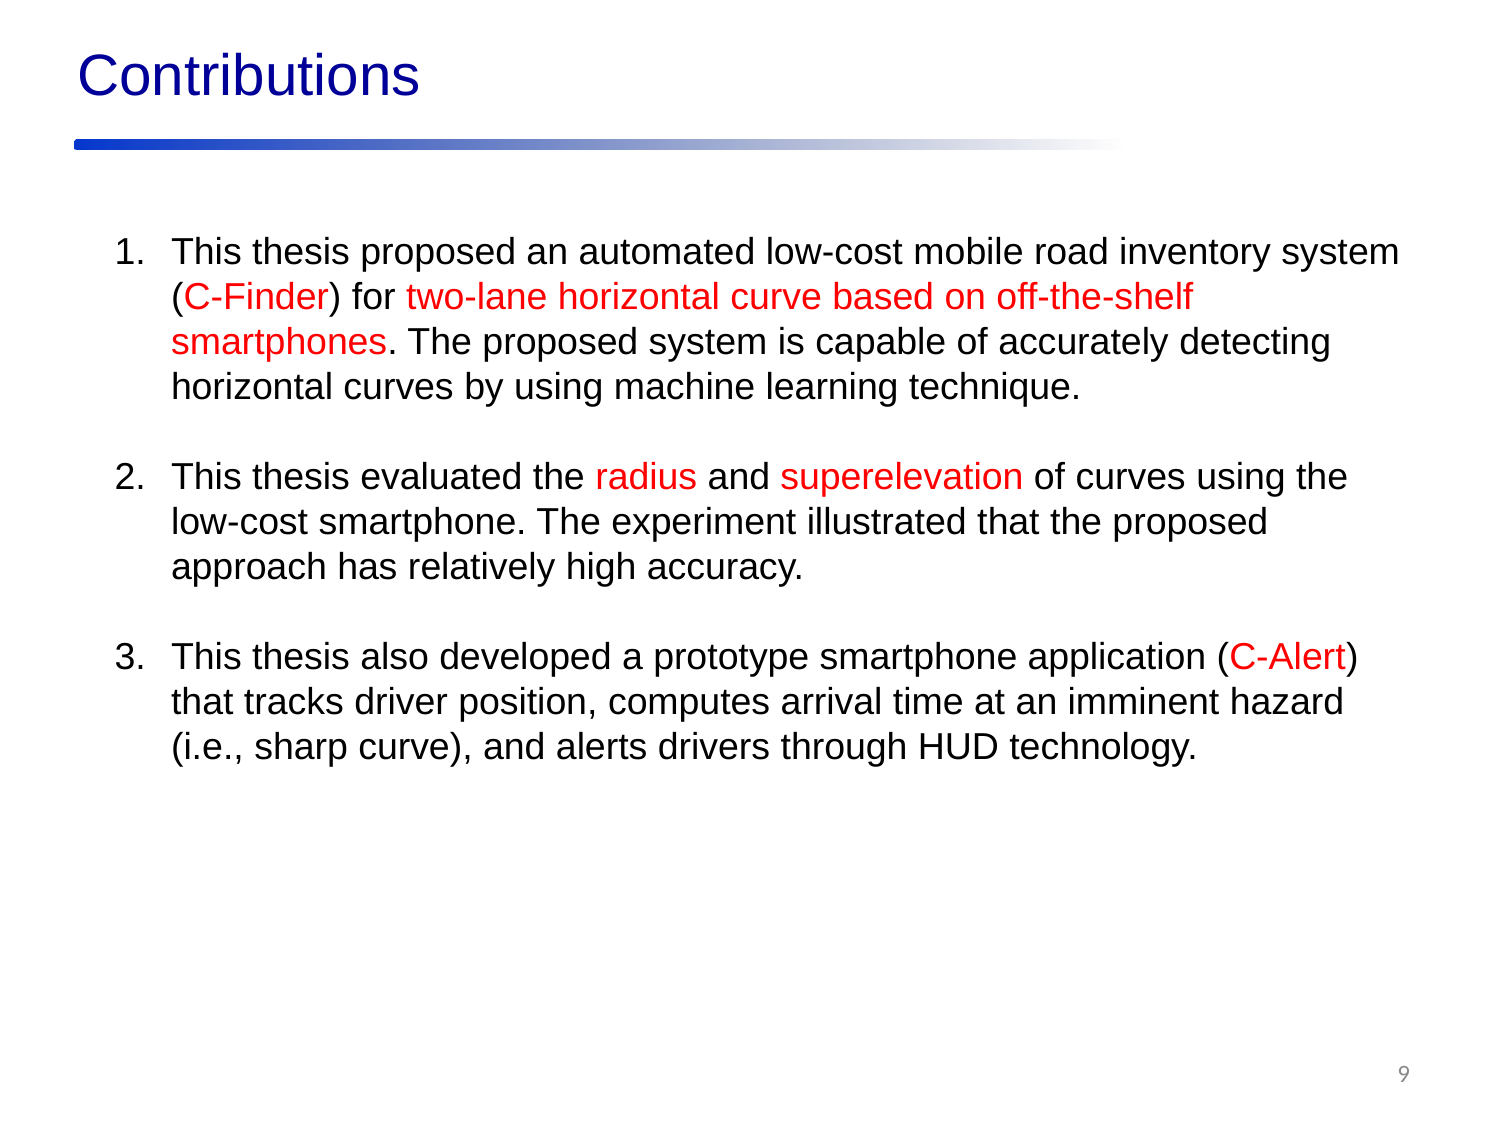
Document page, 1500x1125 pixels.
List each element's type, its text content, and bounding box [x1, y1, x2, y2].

slide_number 9 [1074, 1042, 1425, 1103]
text_box This thesis proposed an automated low-cost mobile road inventory system (C-Finder) for two-lane horizontal curve based on off-the-shelf smartphones. The proposed system is capable of accurately detecting horizontal curves by using machine learning technique. This thesis evaluated the radius and superelevation of curves using the low-cost smartphone. The experiment illustrated that the proposed approach has relatively high accuracy. This thesis also developed a prototype smartphone application (C-Alert) that tracks driver position, computes arrival time at an imminent hazard (i.e., sharp curve), and alerts drivers through HUD technology. [99, 219, 1438, 820]
text_box Contributions [62, 29, 1463, 114]
text_box [74, 139, 1125, 150]
